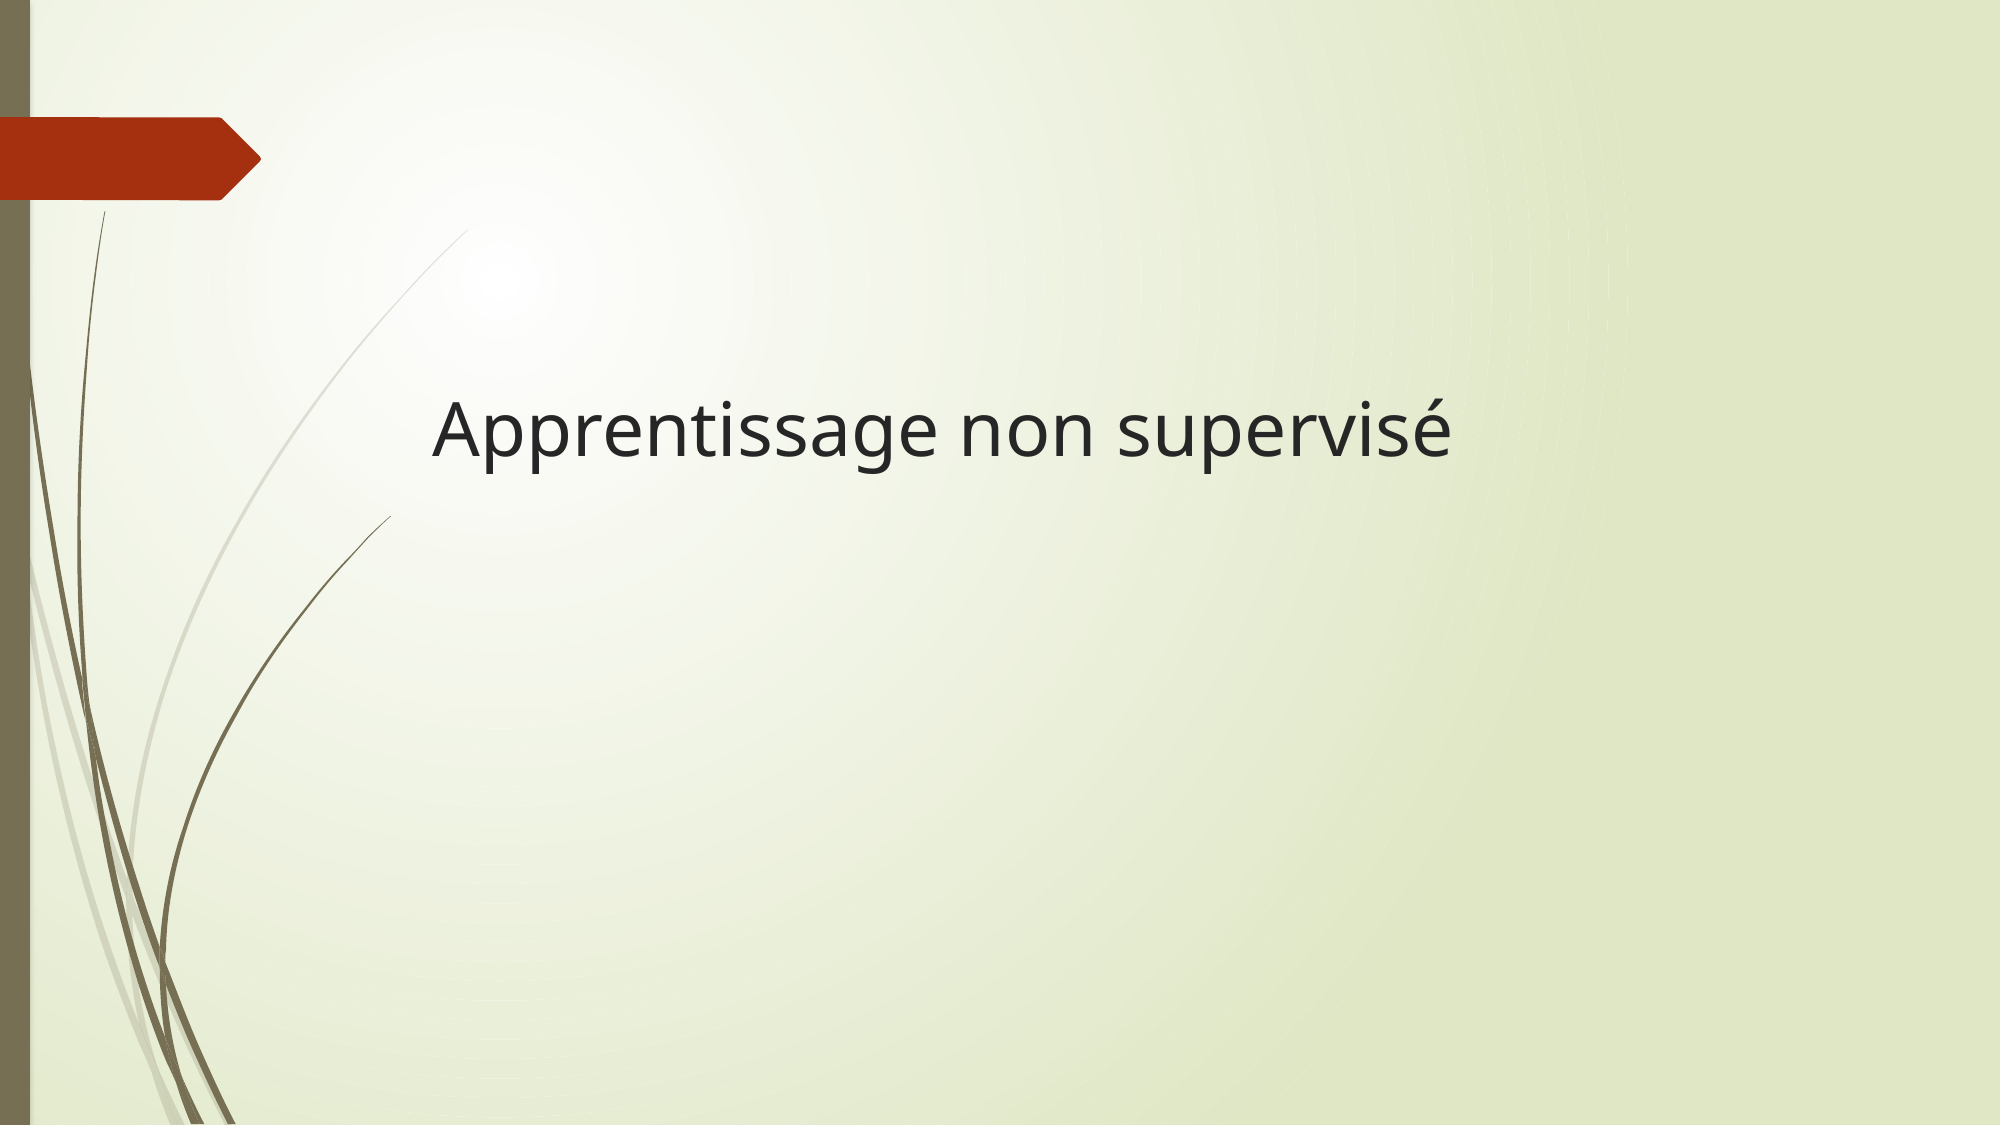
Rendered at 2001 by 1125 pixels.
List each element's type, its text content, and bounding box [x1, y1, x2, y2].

title Apprentissage non supervisé [417, 374, 1880, 585]
